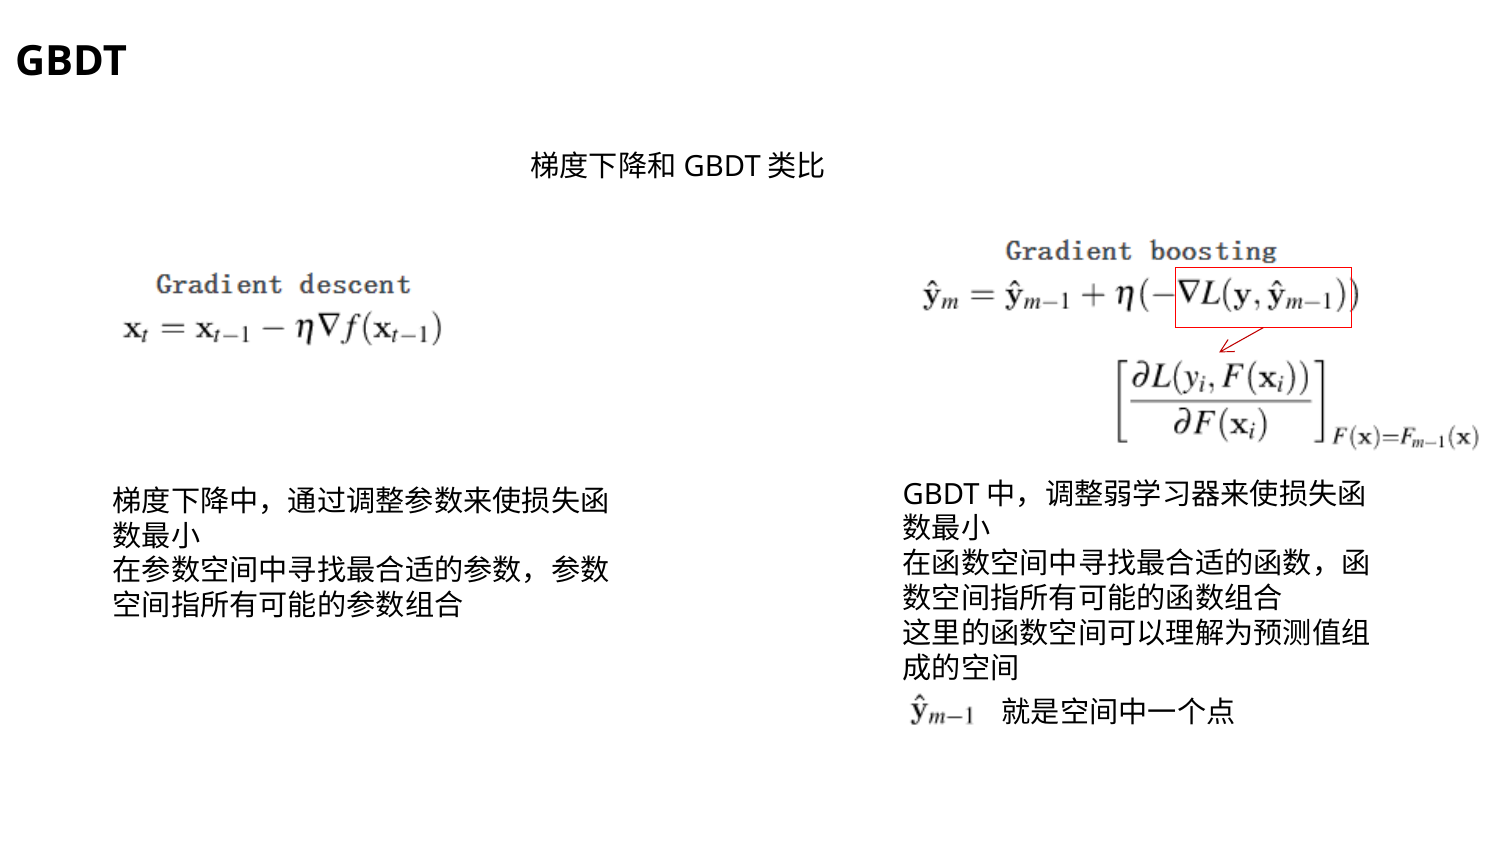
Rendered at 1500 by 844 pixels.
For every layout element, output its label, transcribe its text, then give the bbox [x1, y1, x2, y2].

text_box 梯度下降和GBDT类比 [515, 139, 905, 190]
picture [103, 243, 463, 377]
picture [904, 686, 977, 733]
picture [1115, 354, 1482, 454]
text_box 就是空间中一个点 [986, 685, 1352, 736]
title GBDT [0, 14, 1135, 102]
text_box GBDT中，调整弱学习器来使损失函数最小 在函数空间中寻找最合适的函数，函数空间指所有可能的函数组合 这里的函数空间可以理解为预测值组成的空间 [887, 467, 1402, 762]
picture [904, 219, 1402, 350]
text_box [1219, 327, 1264, 353]
text_box 梯度下降中，通过调整参数来使损失函数最小 在参数空间中寻找最合适的参数，参数空间指所有可能的参数组合 [97, 474, 629, 629]
